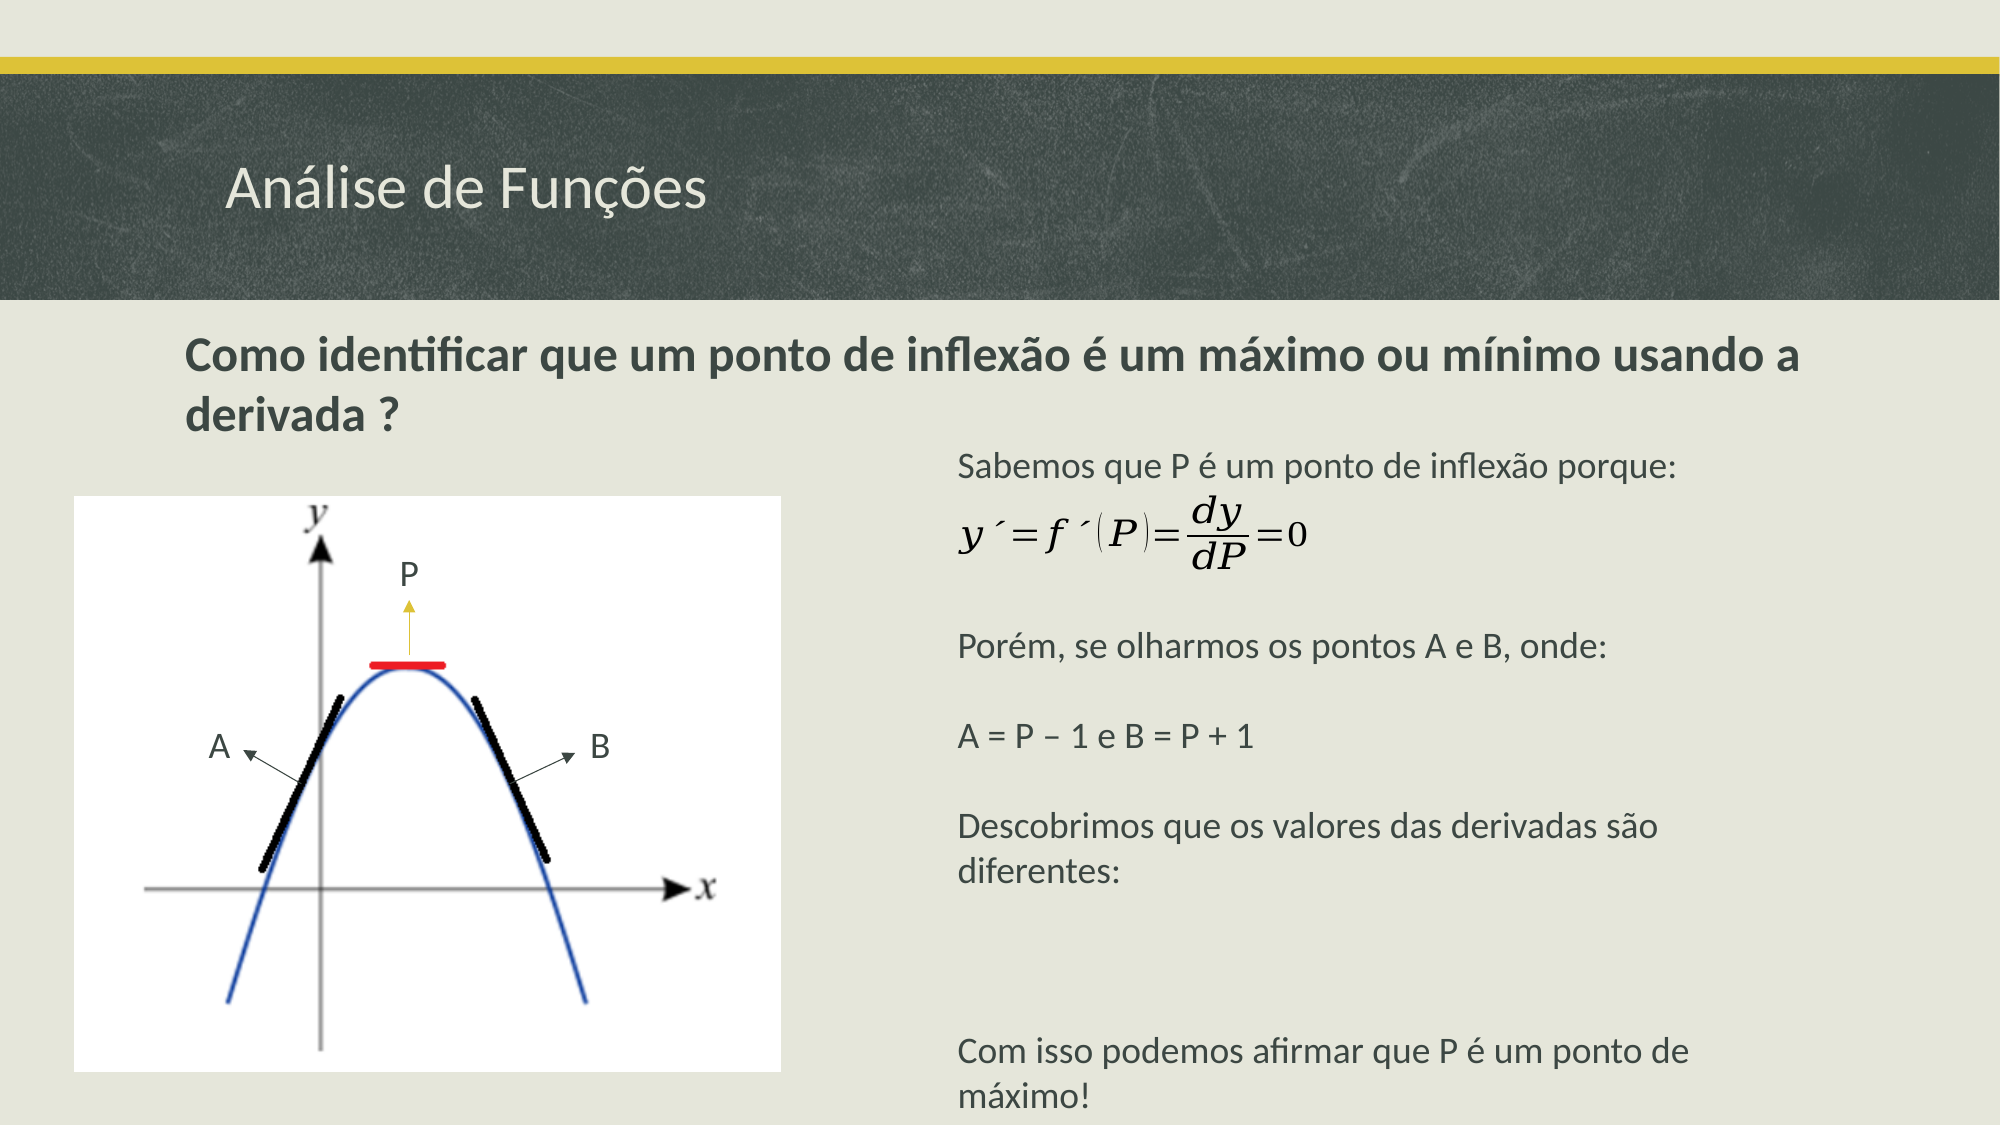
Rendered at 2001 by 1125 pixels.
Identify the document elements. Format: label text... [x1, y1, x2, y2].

picture [74, 496, 781, 1072]
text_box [509, 752, 576, 784]
title Análise de Funções [210, 75, 1790, 299]
picture [0, 74, 2000, 300]
text_box Como identificar que um ponto de inflexão é um máximo ou mínimo usando a derivada ? [170, 314, 1864, 549]
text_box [243, 749, 302, 784]
